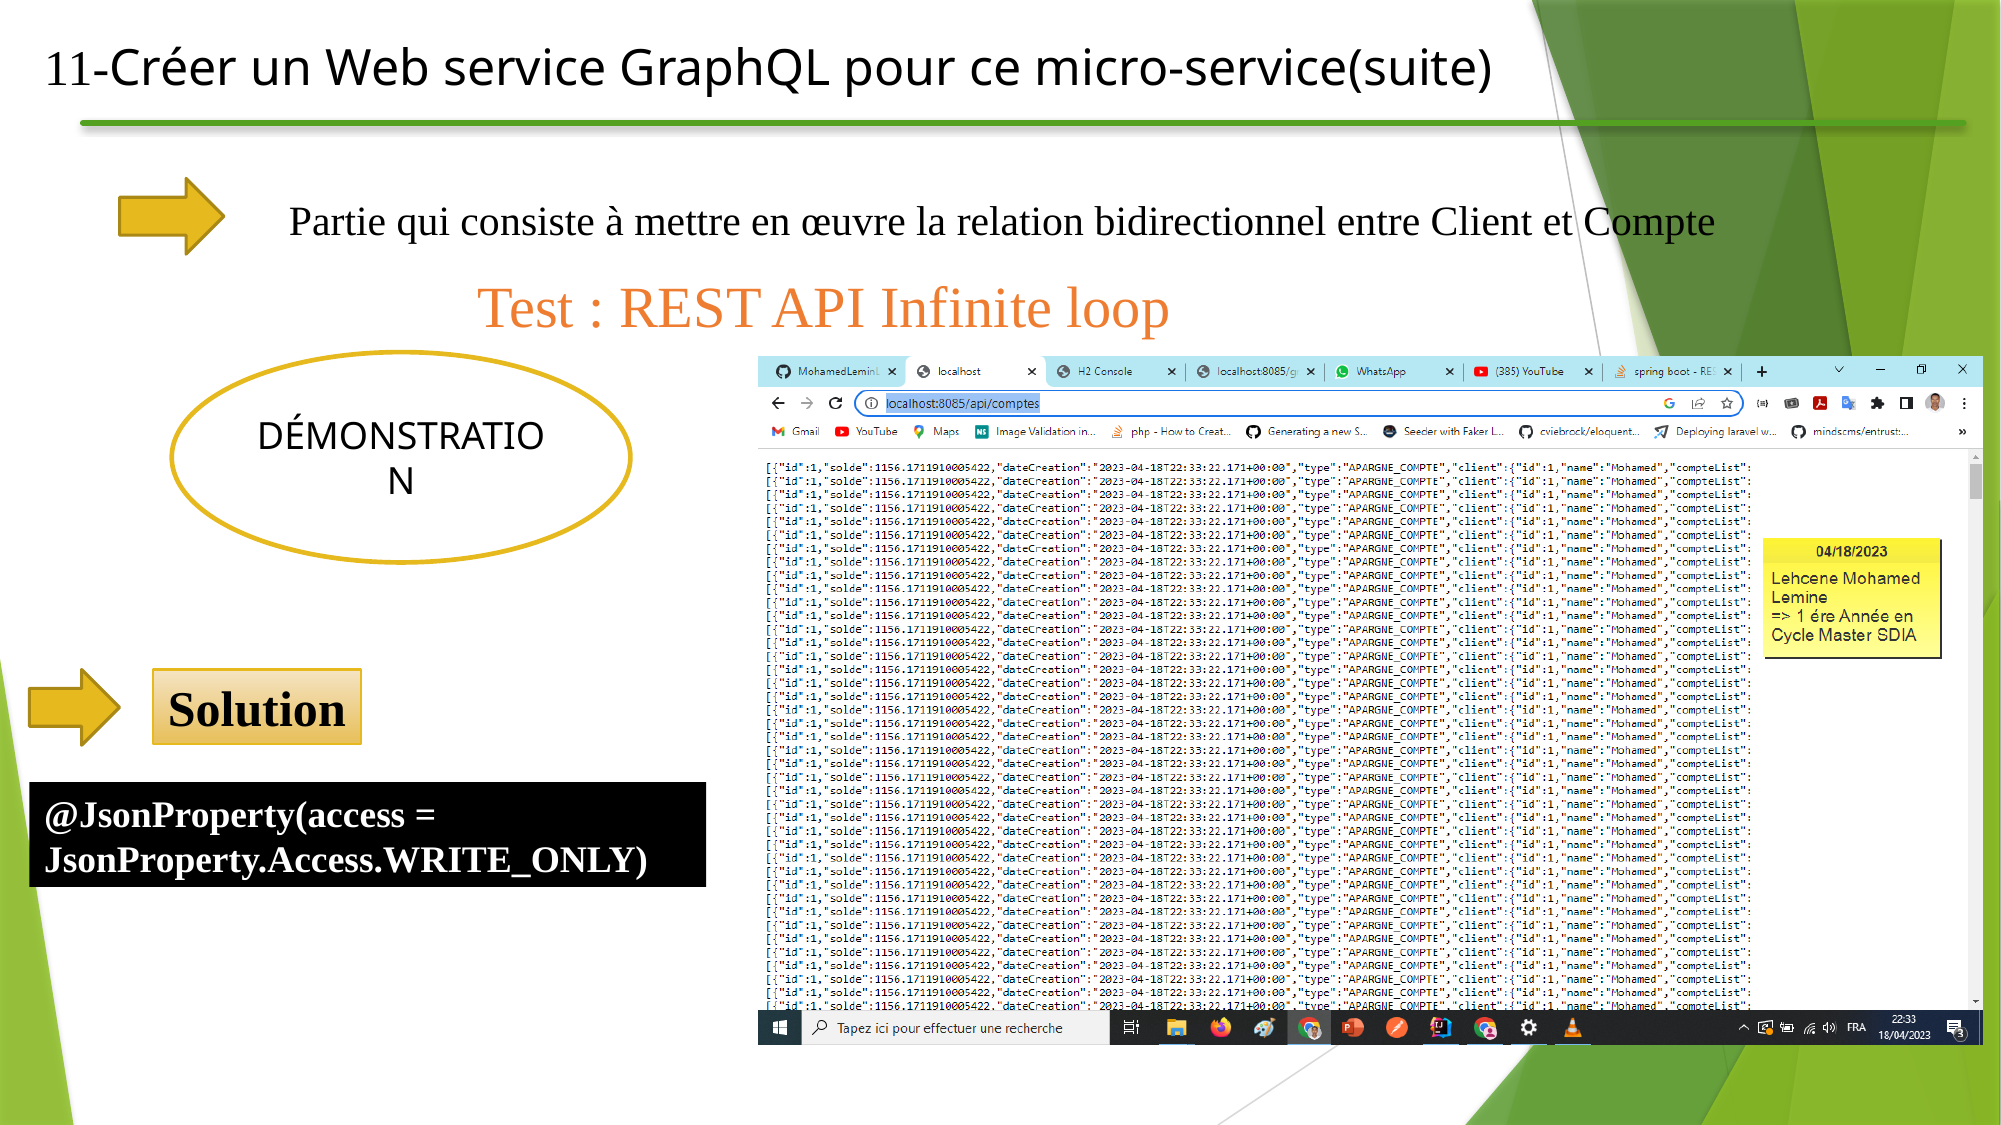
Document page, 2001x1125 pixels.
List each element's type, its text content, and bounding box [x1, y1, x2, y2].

text_box 11-Créer un Web service GraphQL pour ce micro-service(suite) [29, 28, 1964, 104]
text_box Partie qui consiste à mettre en œuvre la relation bidirectionnel entre Client et Compte [274, 186, 1732, 251]
text_box @JsonProperty(access = JsonProperty.Access.WRITE_ONLY) [29, 782, 707, 887]
text_box [118, 176, 226, 256]
text_box Test : REST API Infinite loop [463, 261, 1964, 346]
text_box DÉMONSTRATION [170, 350, 632, 565]
picture [758, 356, 1984, 1046]
text_box Solution [152, 668, 362, 745]
text_box [27, 668, 121, 747]
